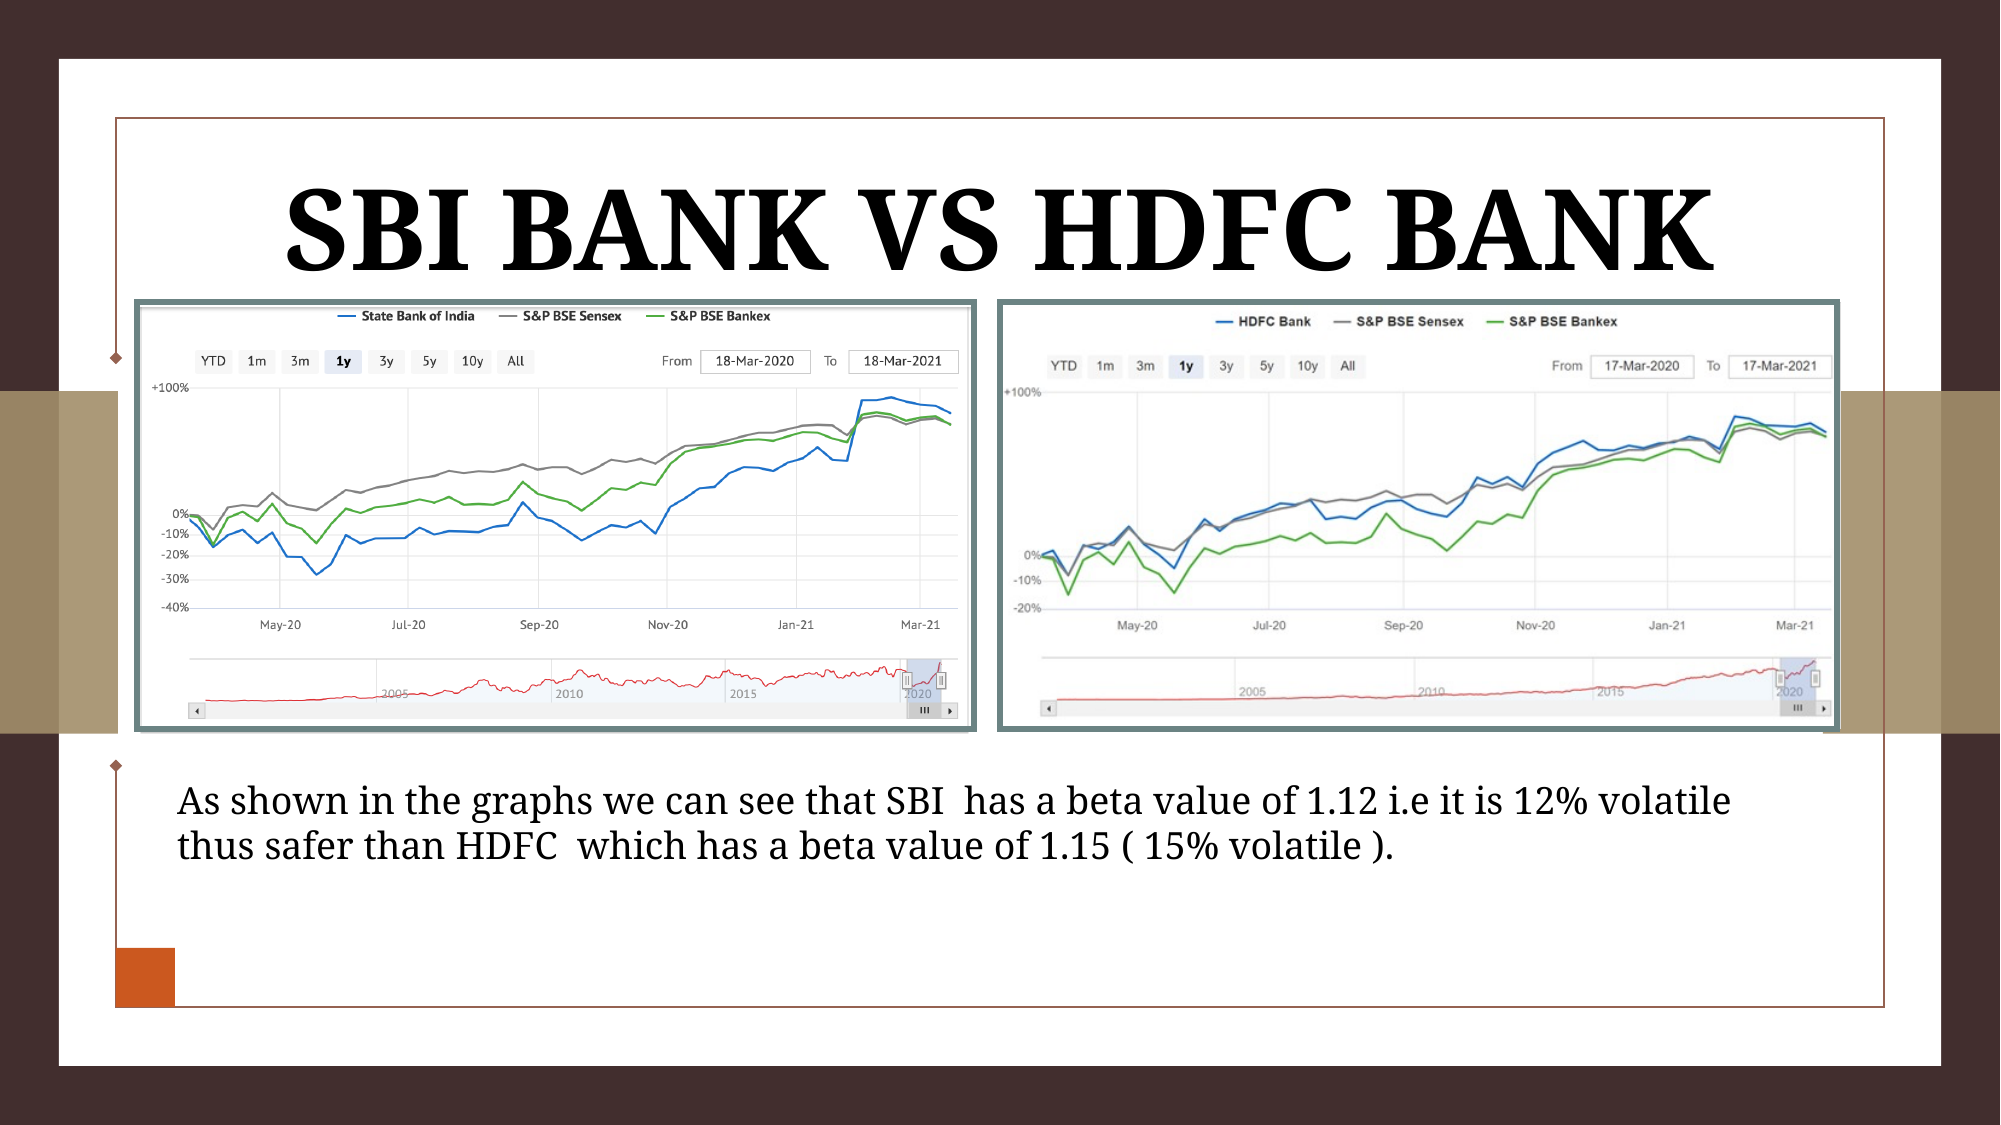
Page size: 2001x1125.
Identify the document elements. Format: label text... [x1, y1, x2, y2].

picture [999, 301, 1841, 730]
text_box SBI BANK VS HDFC BANK [269, 150, 1802, 436]
picture [136, 301, 975, 744]
text_box As shown in the graphs we can see that SBI has a beta value of 1.12 i.e it is 12% volatile thus safer than HDFC which has a beta value of 1.15 ( 15% volatile ). [162, 769, 1802, 875]
